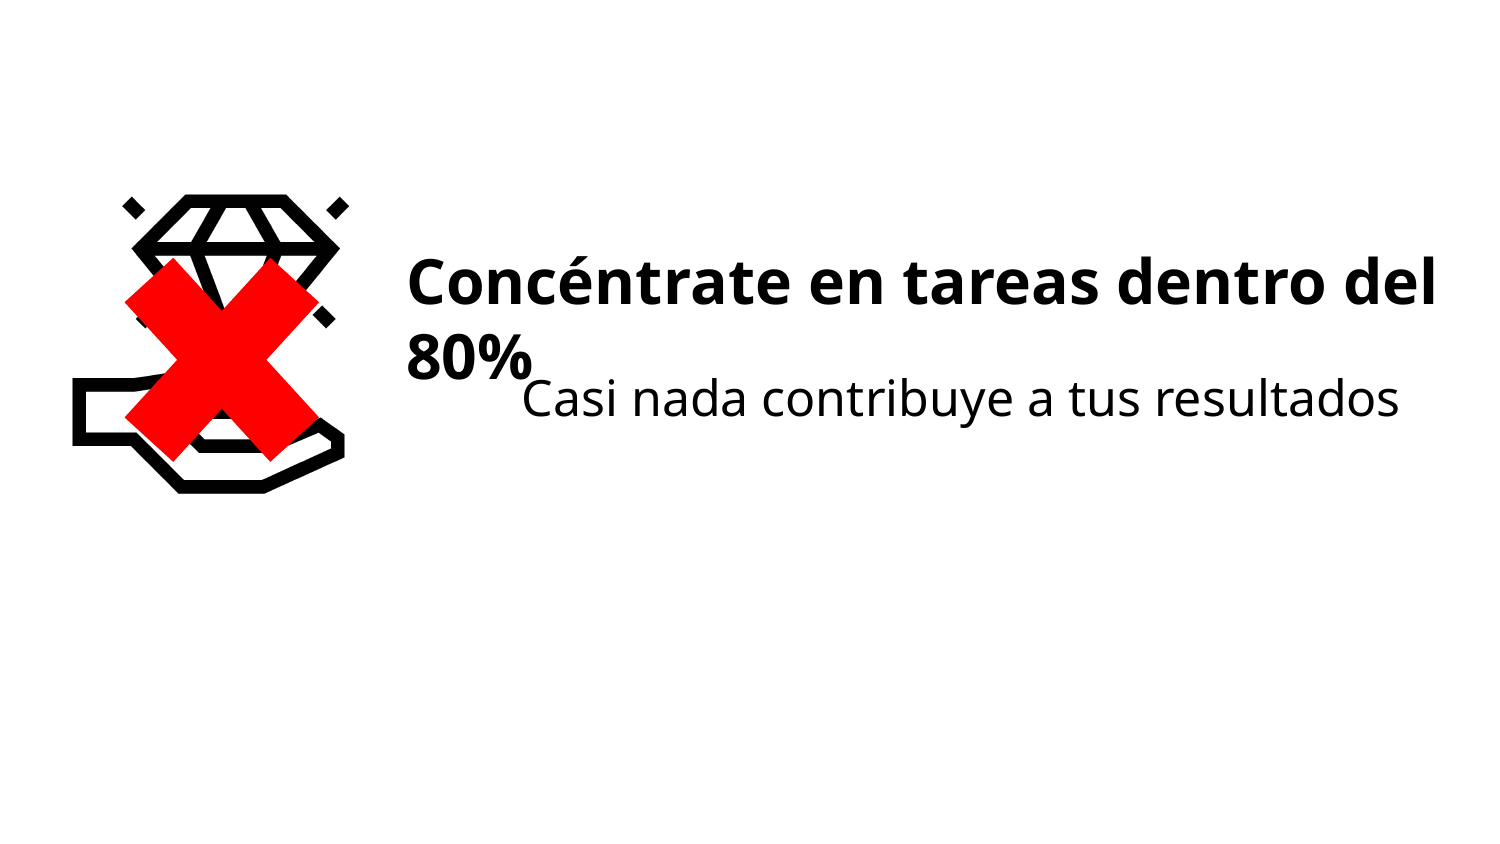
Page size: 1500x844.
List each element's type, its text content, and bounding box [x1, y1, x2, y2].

text_box Concéntrate en tareas dentro del 80% [397, 227, 1500, 352]
picture [52, 174, 392, 514]
text_box Casi nada contribuye a tus resultados [506, 351, 1500, 495]
